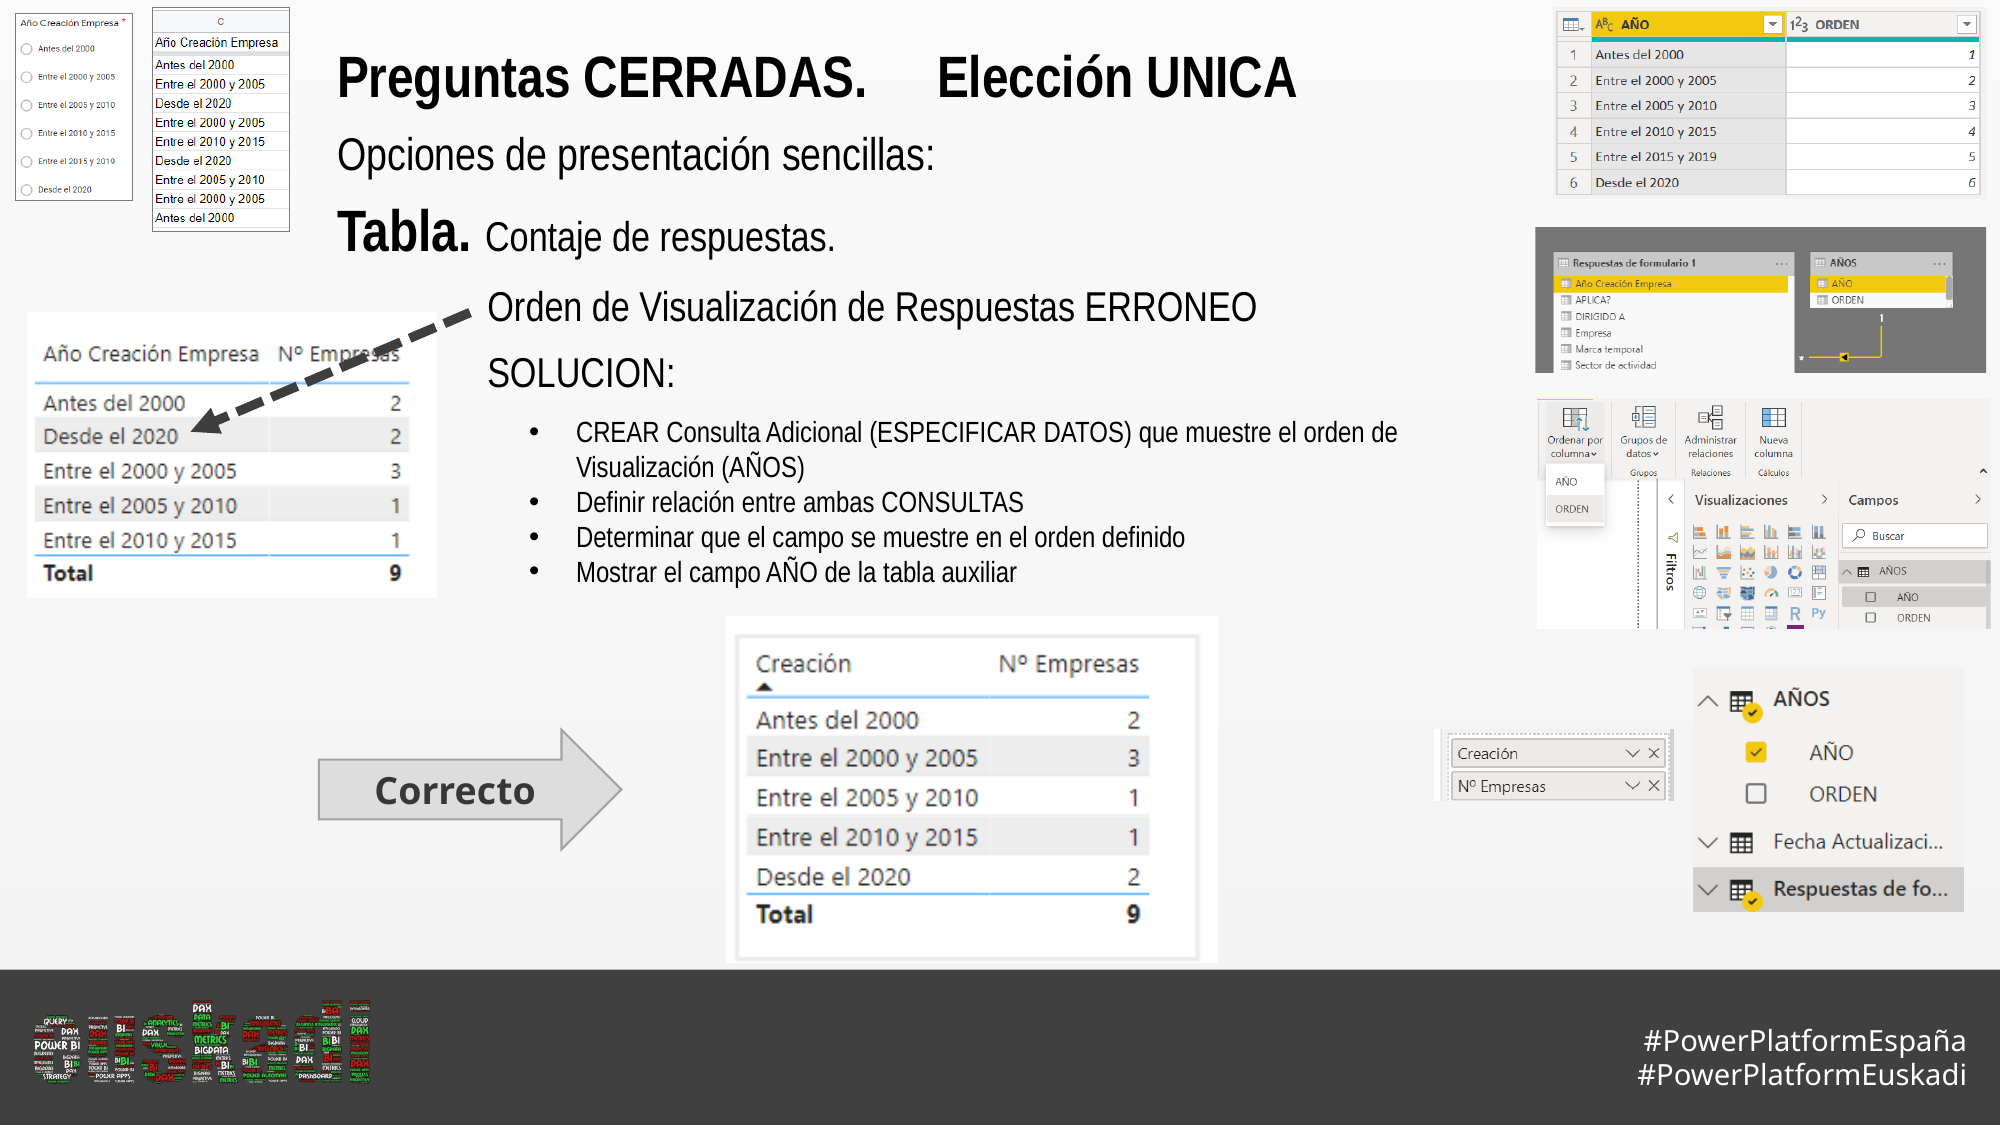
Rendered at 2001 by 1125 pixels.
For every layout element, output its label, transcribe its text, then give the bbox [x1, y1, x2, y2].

picture [24, 998, 380, 1086]
picture [152, 7, 290, 231]
picture [1553, 7, 1987, 199]
picture [1434, 729, 1674, 801]
picture [1535, 227, 1987, 373]
picture [725, 616, 1219, 963]
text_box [190, 312, 470, 432]
list Preguntas CERRADAS. Elección UNICA Opciones de presentación sencillas: Tabla. Contaje de respuestas. Orden de Visualización de Respuestas ERRONEO SOLUCION: [322, 39, 1494, 418]
picture [1537, 399, 1991, 629]
text_box Correcto [317, 727, 623, 852]
picture [27, 312, 438, 598]
text_box CREAR Consulta Adicional (ESPECIFICAR DATOS) que muestre el orden de Visualización (AÑOS) Definir relación entre ambas CONSULTAS Determinar que el campo se muestre en el orden definido Mostrar el campo AÑO de la tabla auxiliar [514, 406, 1515, 596]
picture [1693, 667, 1964, 912]
picture [15, 13, 133, 201]
